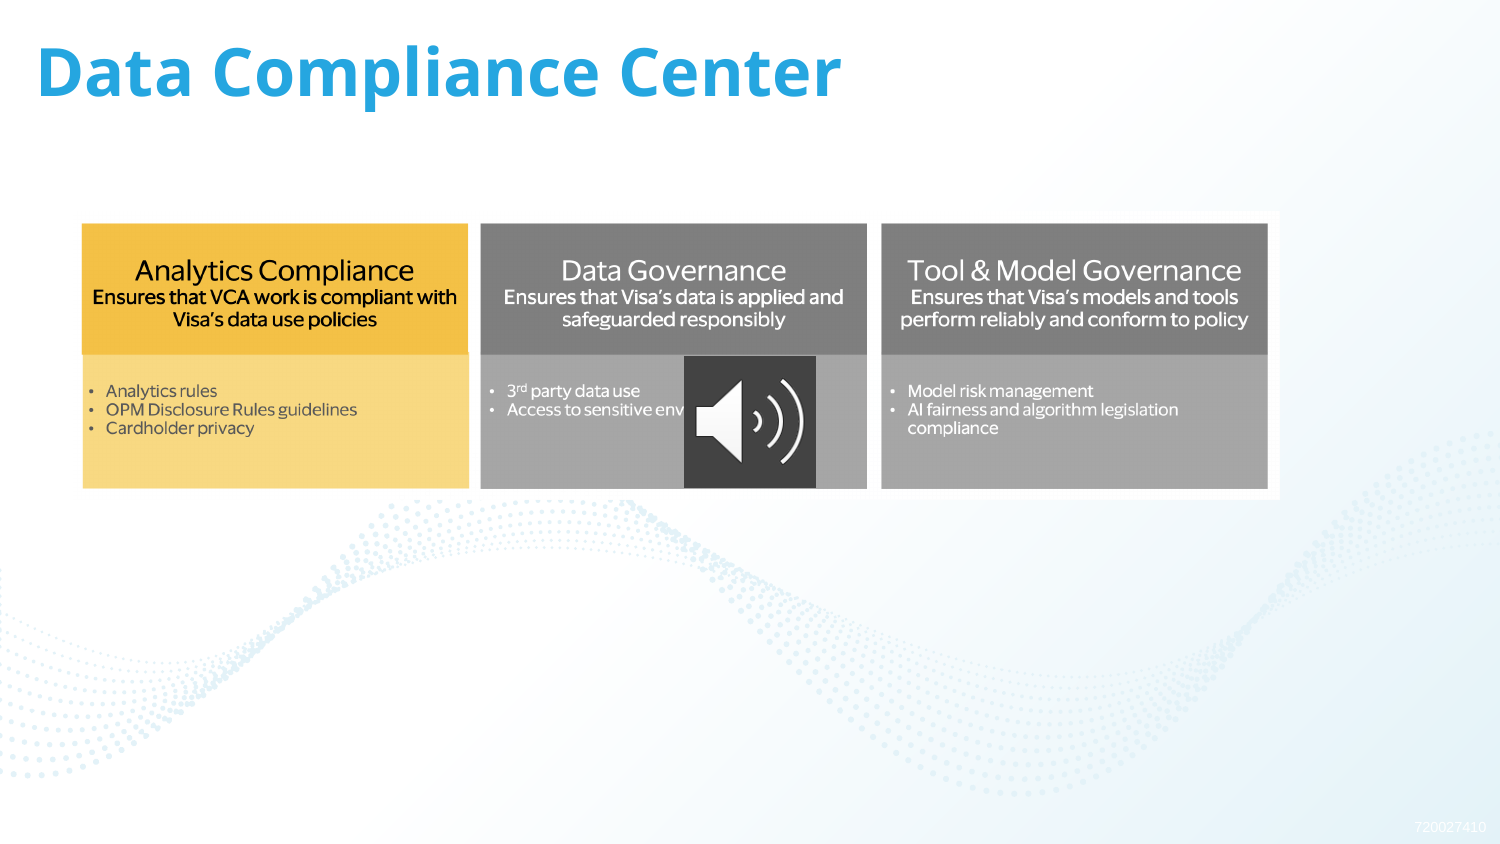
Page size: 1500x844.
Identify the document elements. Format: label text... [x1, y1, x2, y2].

title Data Compliance Center [35, 45, 1195, 111]
picture [73, 210, 1280, 500]
text_box 720027410 [1399, 810, 1500, 844]
